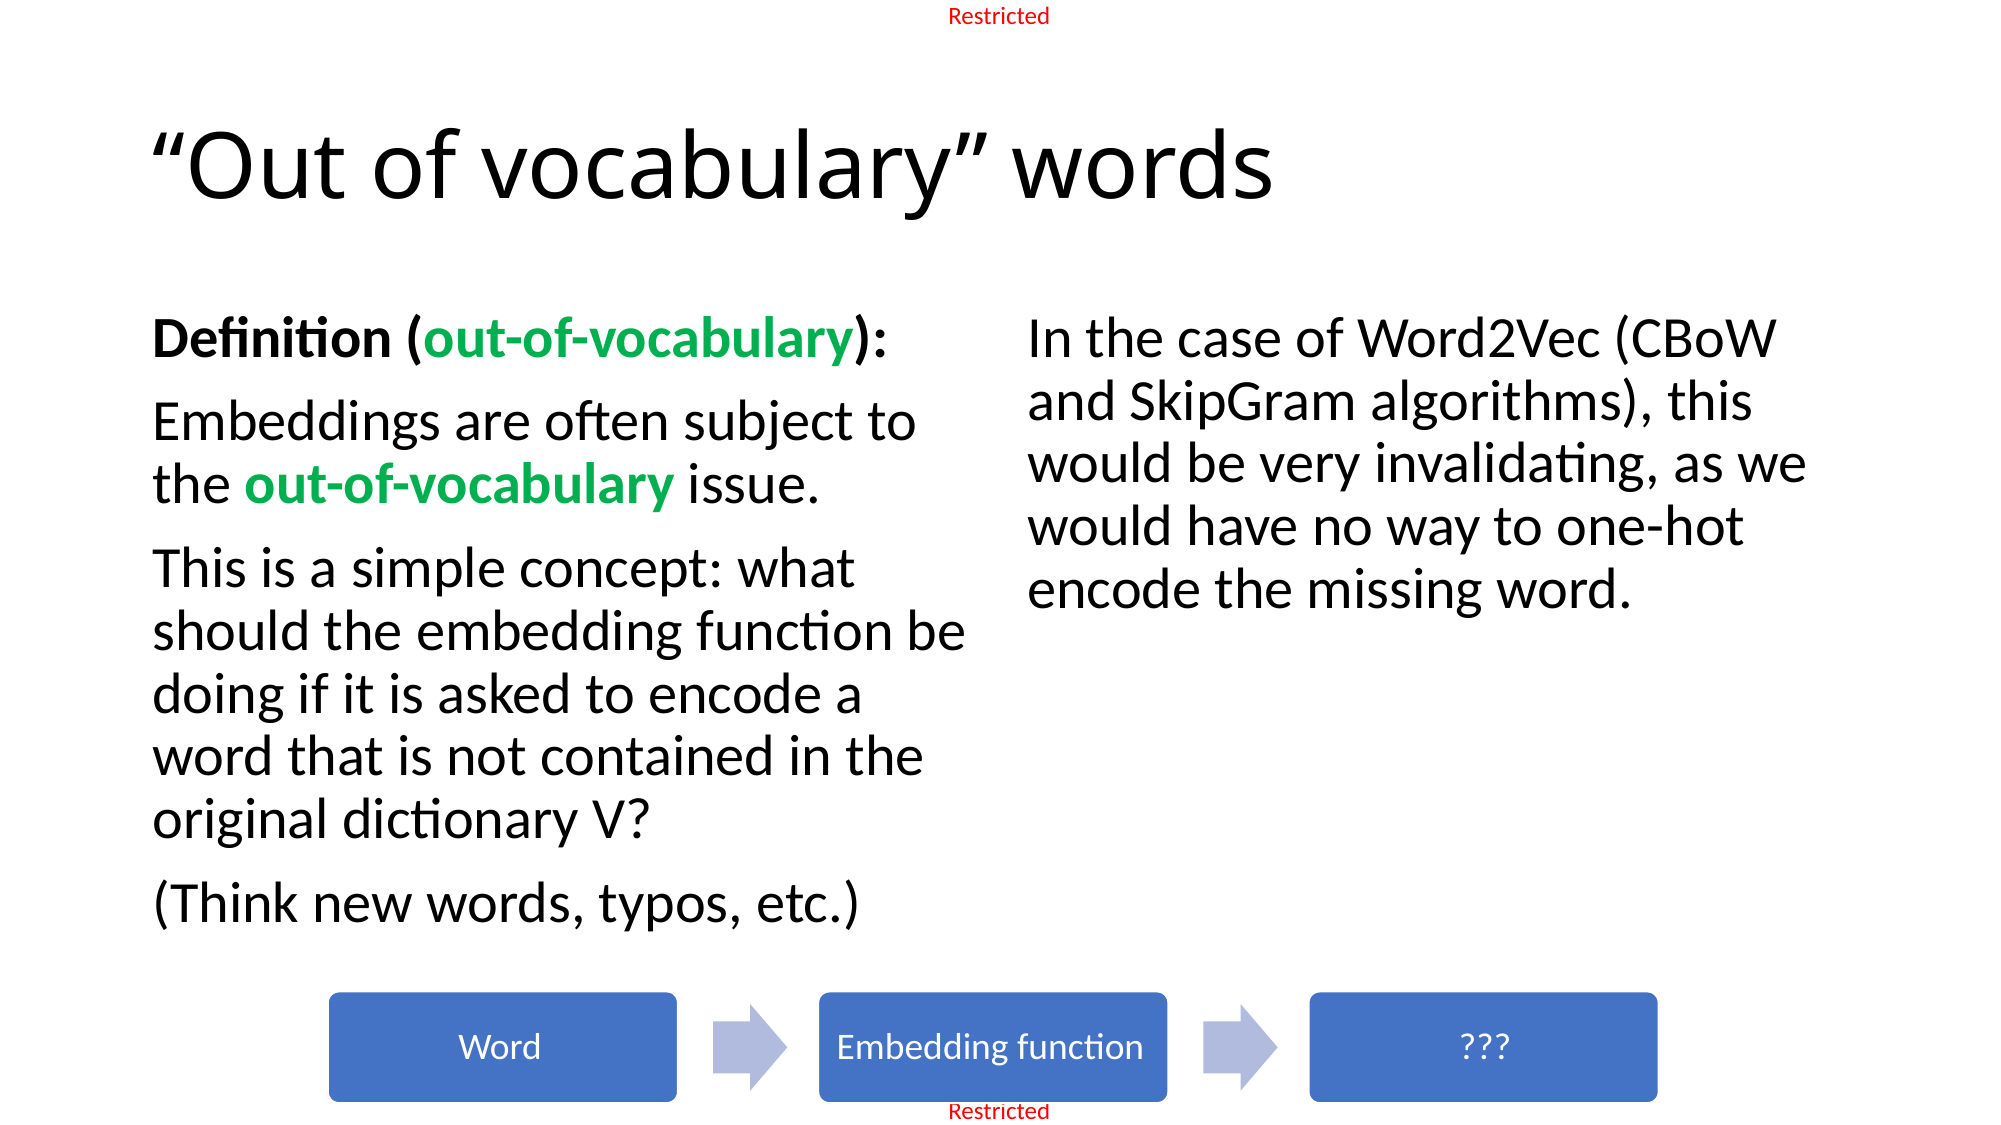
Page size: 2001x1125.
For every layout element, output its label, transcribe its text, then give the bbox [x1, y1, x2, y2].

title “Out of vocabulary” words [137, 59, 1863, 278]
list In the case of Word2Vec (CBoW and SkipGram algorithms), this would be very invalidating, as we would have no way to one-hot encode the missing word. [1012, 299, 1863, 1014]
list Definition (out-of-vocabulary): Embeddings are often subject to the out-of-vocabulary issue. This is a simple concept: what should the embedding function be doing if it is asked to encode a word that is not contained in the original dictionary V? (Think new words, typos, etc.) [137, 299, 988, 1014]
